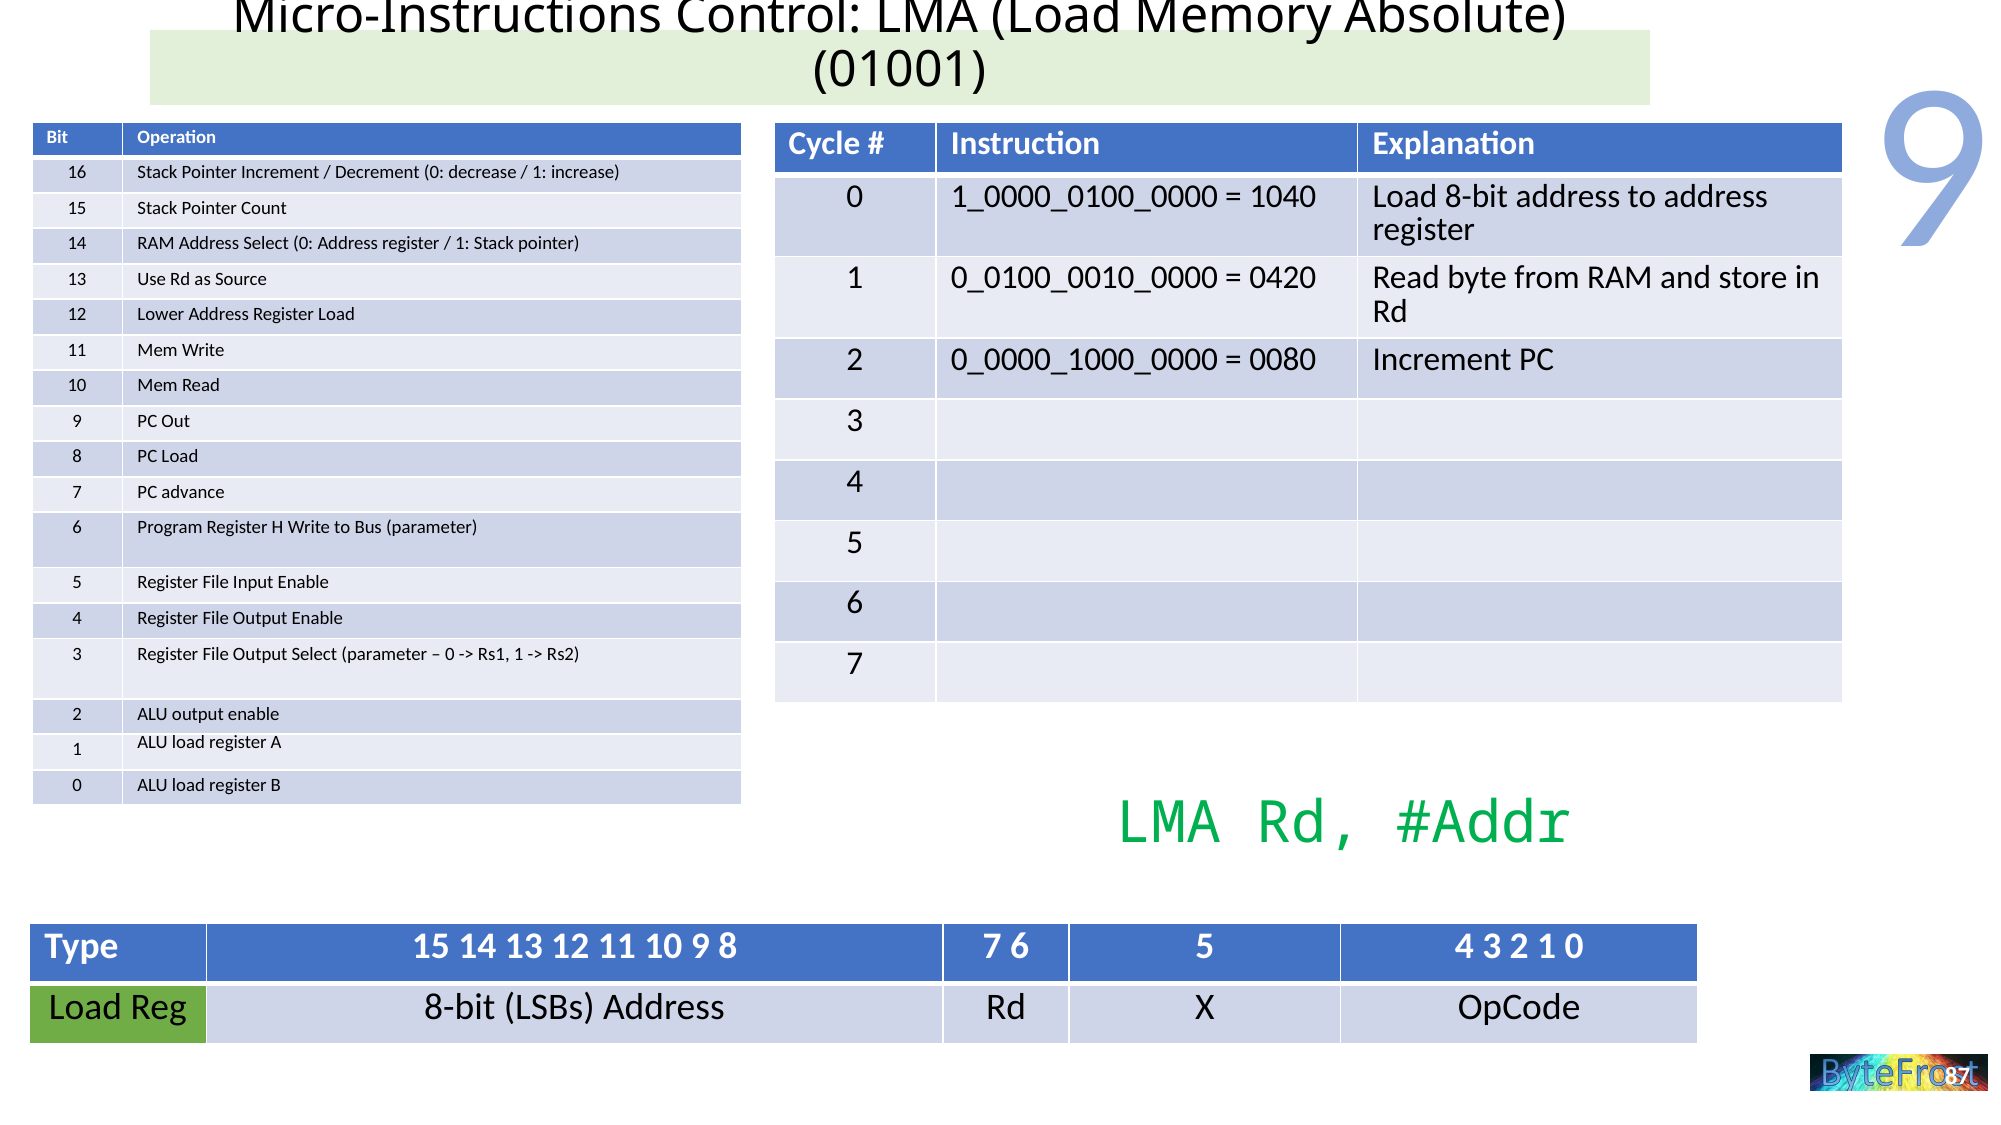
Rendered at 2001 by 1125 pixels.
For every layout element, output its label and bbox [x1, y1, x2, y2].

table_header [944, 924, 1068, 981]
table_cell [30, 986, 206, 1043]
table_cell [775, 257, 935, 337]
table_cell [123, 700, 741, 733]
table_cell [33, 771, 122, 804]
table_cell [123, 160, 741, 192]
table_cell [937, 178, 1357, 256]
title [150, 29, 1650, 105]
table_cell [1358, 643, 1842, 702]
table_cell [33, 442, 122, 476]
table_cell [775, 461, 935, 520]
table_cell [1070, 986, 1340, 1043]
table_cell [123, 639, 741, 698]
table_cell [1358, 257, 1842, 337]
table_cell [944, 986, 1068, 1043]
table_cell [33, 160, 122, 192]
text_box [1066, 776, 1587, 862]
table_cell [775, 400, 935, 459]
table_cell [123, 336, 741, 369]
table_header [33, 123, 122, 155]
table_cell [33, 478, 122, 511]
table_cell [33, 336, 122, 369]
table_cell [123, 568, 741, 602]
table_cell [123, 194, 741, 227]
text_box [1855, 0, 2000, 303]
table_cell [1341, 986, 1697, 1043]
table_cell [33, 639, 122, 698]
table_cell [775, 521, 935, 581]
table_cell [1358, 400, 1842, 459]
table_cell [1358, 339, 1842, 398]
table_cell [775, 582, 935, 641]
table_header [207, 924, 942, 981]
table_cell [33, 604, 122, 638]
table_cell [937, 521, 1357, 581]
table_cell [33, 568, 122, 602]
table_cell [123, 513, 741, 567]
table_cell [123, 442, 741, 476]
table_cell [123, 735, 741, 769]
table_cell [33, 513, 122, 567]
table_header [123, 123, 741, 155]
table_cell [123, 478, 741, 511]
table_cell [33, 735, 122, 769]
table_header [1358, 123, 1842, 172]
table_cell [123, 371, 741, 405]
table_cell [33, 300, 122, 334]
table_cell [123, 265, 741, 298]
table_cell [1358, 178, 1842, 256]
table_cell [775, 339, 935, 398]
table_header [1341, 924, 1697, 981]
table_cell [33, 265, 122, 298]
table_cell [937, 339, 1357, 398]
table_cell [123, 771, 741, 804]
table_cell [775, 178, 935, 256]
table_cell [123, 300, 741, 334]
table_cell [33, 371, 122, 405]
table_cell [937, 582, 1357, 641]
table_header [775, 123, 935, 172]
table_cell [33, 229, 122, 263]
table_cell [937, 461, 1357, 520]
table_cell [33, 194, 122, 227]
table_cell [123, 604, 741, 638]
table_cell [937, 400, 1357, 459]
table_cell [937, 643, 1357, 702]
table_cell [123, 229, 741, 263]
table_cell [775, 643, 935, 702]
table_cell [1358, 521, 1842, 581]
table_cell [33, 407, 122, 440]
picture [1810, 1054, 1988, 1091]
table_cell [1358, 582, 1842, 641]
table_cell [1358, 461, 1842, 520]
table_cell [123, 407, 741, 440]
table_cell [33, 700, 122, 733]
table_header [937, 123, 1357, 172]
table_cell [207, 986, 942, 1043]
table_header [1070, 924, 1340, 981]
table_header [30, 924, 206, 981]
text_box [1535, 1044, 1986, 1105]
table_cell [937, 257, 1357, 337]
